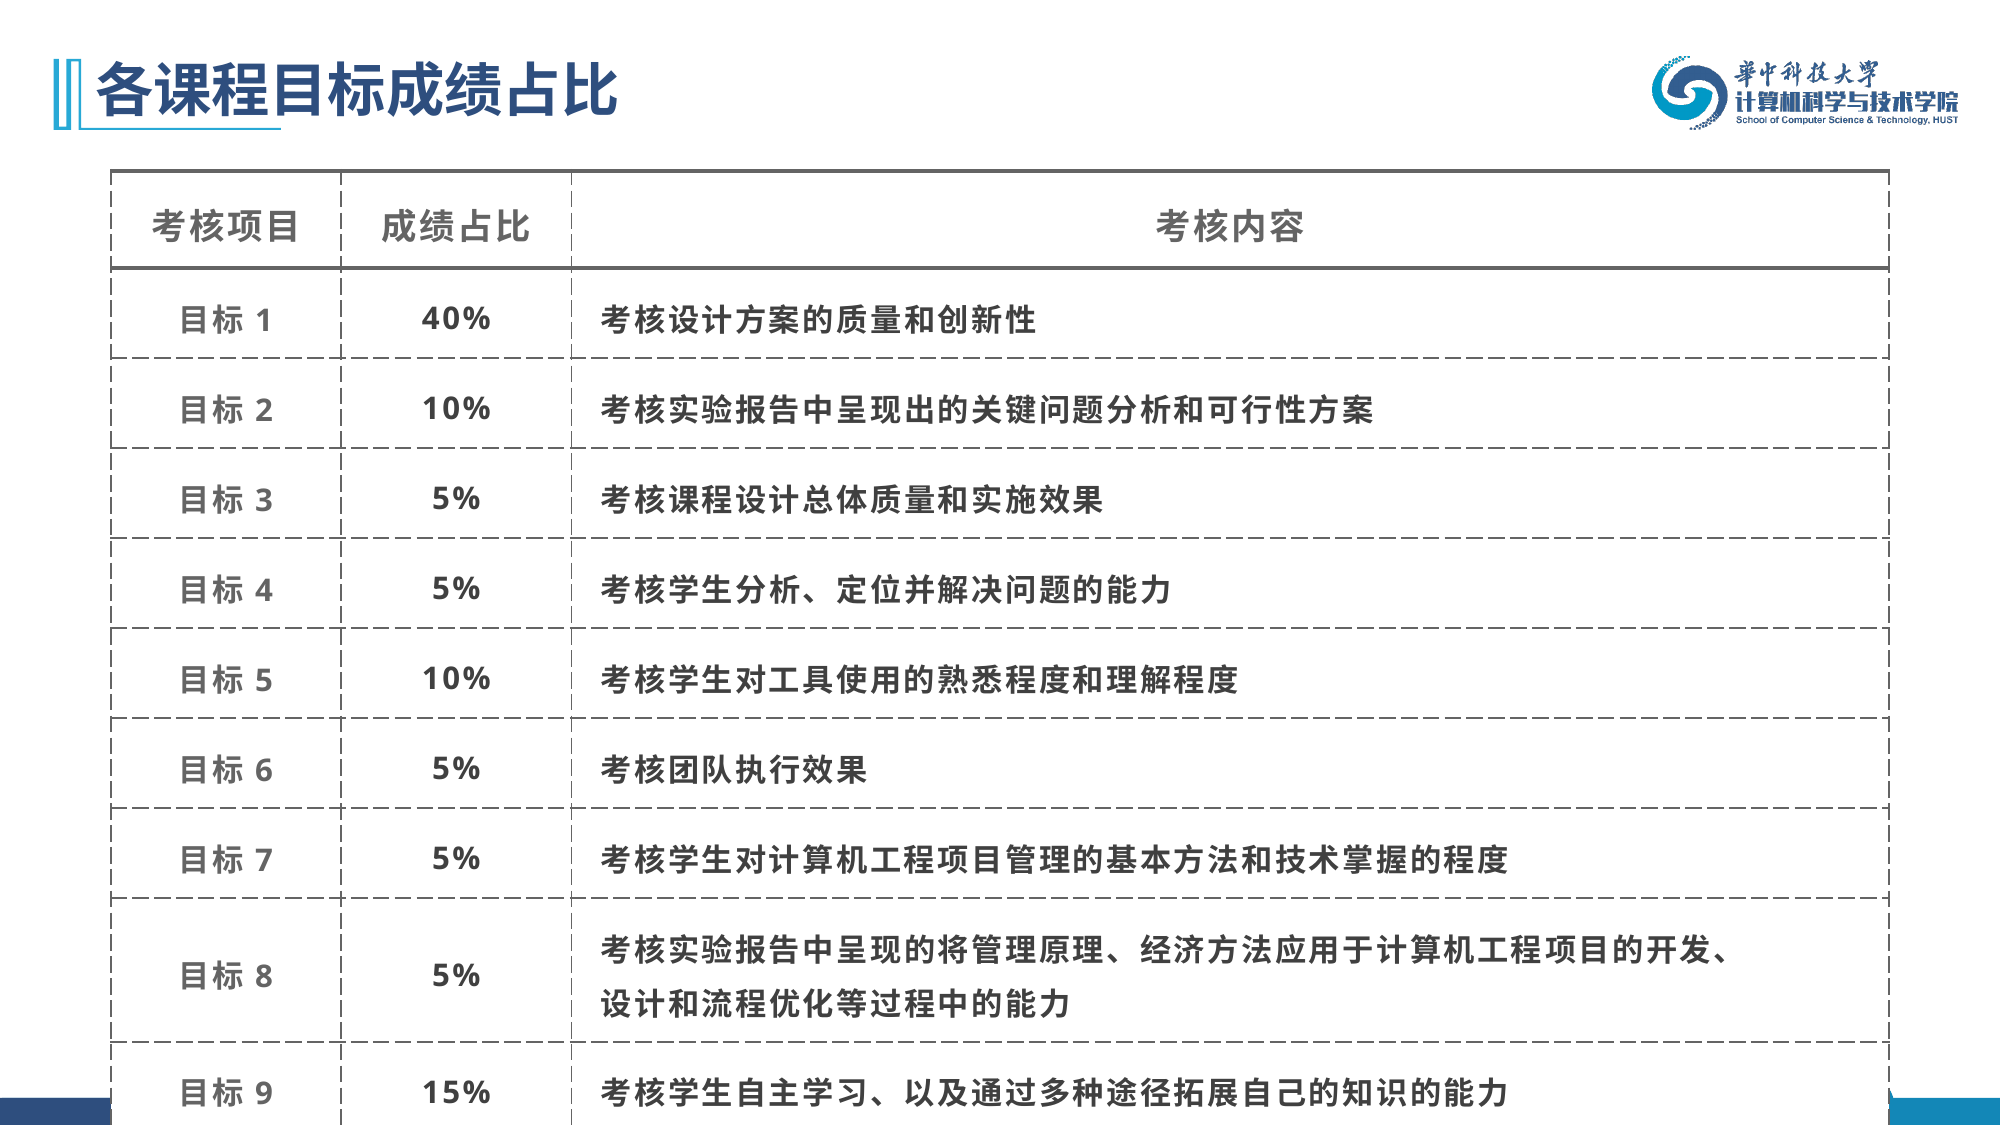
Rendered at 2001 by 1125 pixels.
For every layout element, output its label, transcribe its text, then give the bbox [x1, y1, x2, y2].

table_cell 5% [341, 808, 572, 898]
table_cell 考核学生对计算机工程项目管理的基本方法和技术掌握的程度 [572, 808, 1889, 898]
table_cell 5% [341, 448, 572, 538]
table_cell 考核学生分析、定位并解决问题的能力 [572, 538, 1889, 628]
table_cell 考核实验报告中呈现的将管理原理、经济方法应用于计算机工程项目的开发、 设计和流程优化等过程中的能力 [572, 898, 1889, 1042]
table_header 考核内容 [572, 173, 1889, 266]
table_cell 5% [341, 538, 572, 628]
table_cell 目标7 [111, 808, 341, 898]
table_cell 目标2 [111, 358, 341, 448]
table_cell 考核实验报告中呈现出的关键问题分析和可行性方案 [572, 358, 1889, 448]
table_cell 目标6 [111, 718, 341, 808]
table_header 成绩占比 [341, 173, 572, 266]
table_cell 10% [341, 628, 572, 718]
table_cell 目标8 [111, 898, 341, 1042]
table_cell 目标3 [111, 448, 341, 538]
table_cell 目标9 [111, 1042, 341, 1125]
table_cell 考核学生自主学习、以及通过多种途径拓展自己的知识的能力 [572, 1042, 1889, 1125]
table_header 考核项目 [111, 173, 341, 266]
table_cell 考核设计方案的质量和创新性 [572, 270, 1889, 358]
table_cell 目标4 [111, 538, 341, 628]
table_cell 目标1 [111, 270, 341, 358]
table_cell 考核课程设计总体质量和实施效果 [572, 448, 1889, 538]
table_cell 15% [341, 1042, 572, 1125]
table_cell 考核团队执行效果 [572, 718, 1889, 808]
table_cell 考核学生对工具使用的熟悉程度和理解程度 [572, 628, 1889, 718]
table_cell 5% [341, 718, 572, 808]
table_cell 40% [341, 270, 572, 358]
table_cell 5% [341, 898, 572, 1042]
title 各课程目标成绩占比 [80, 42, 1805, 144]
table_cell 10% [341, 358, 572, 448]
picture [1805, 56, 1958, 130]
table_cell 目标5 [111, 628, 341, 718]
